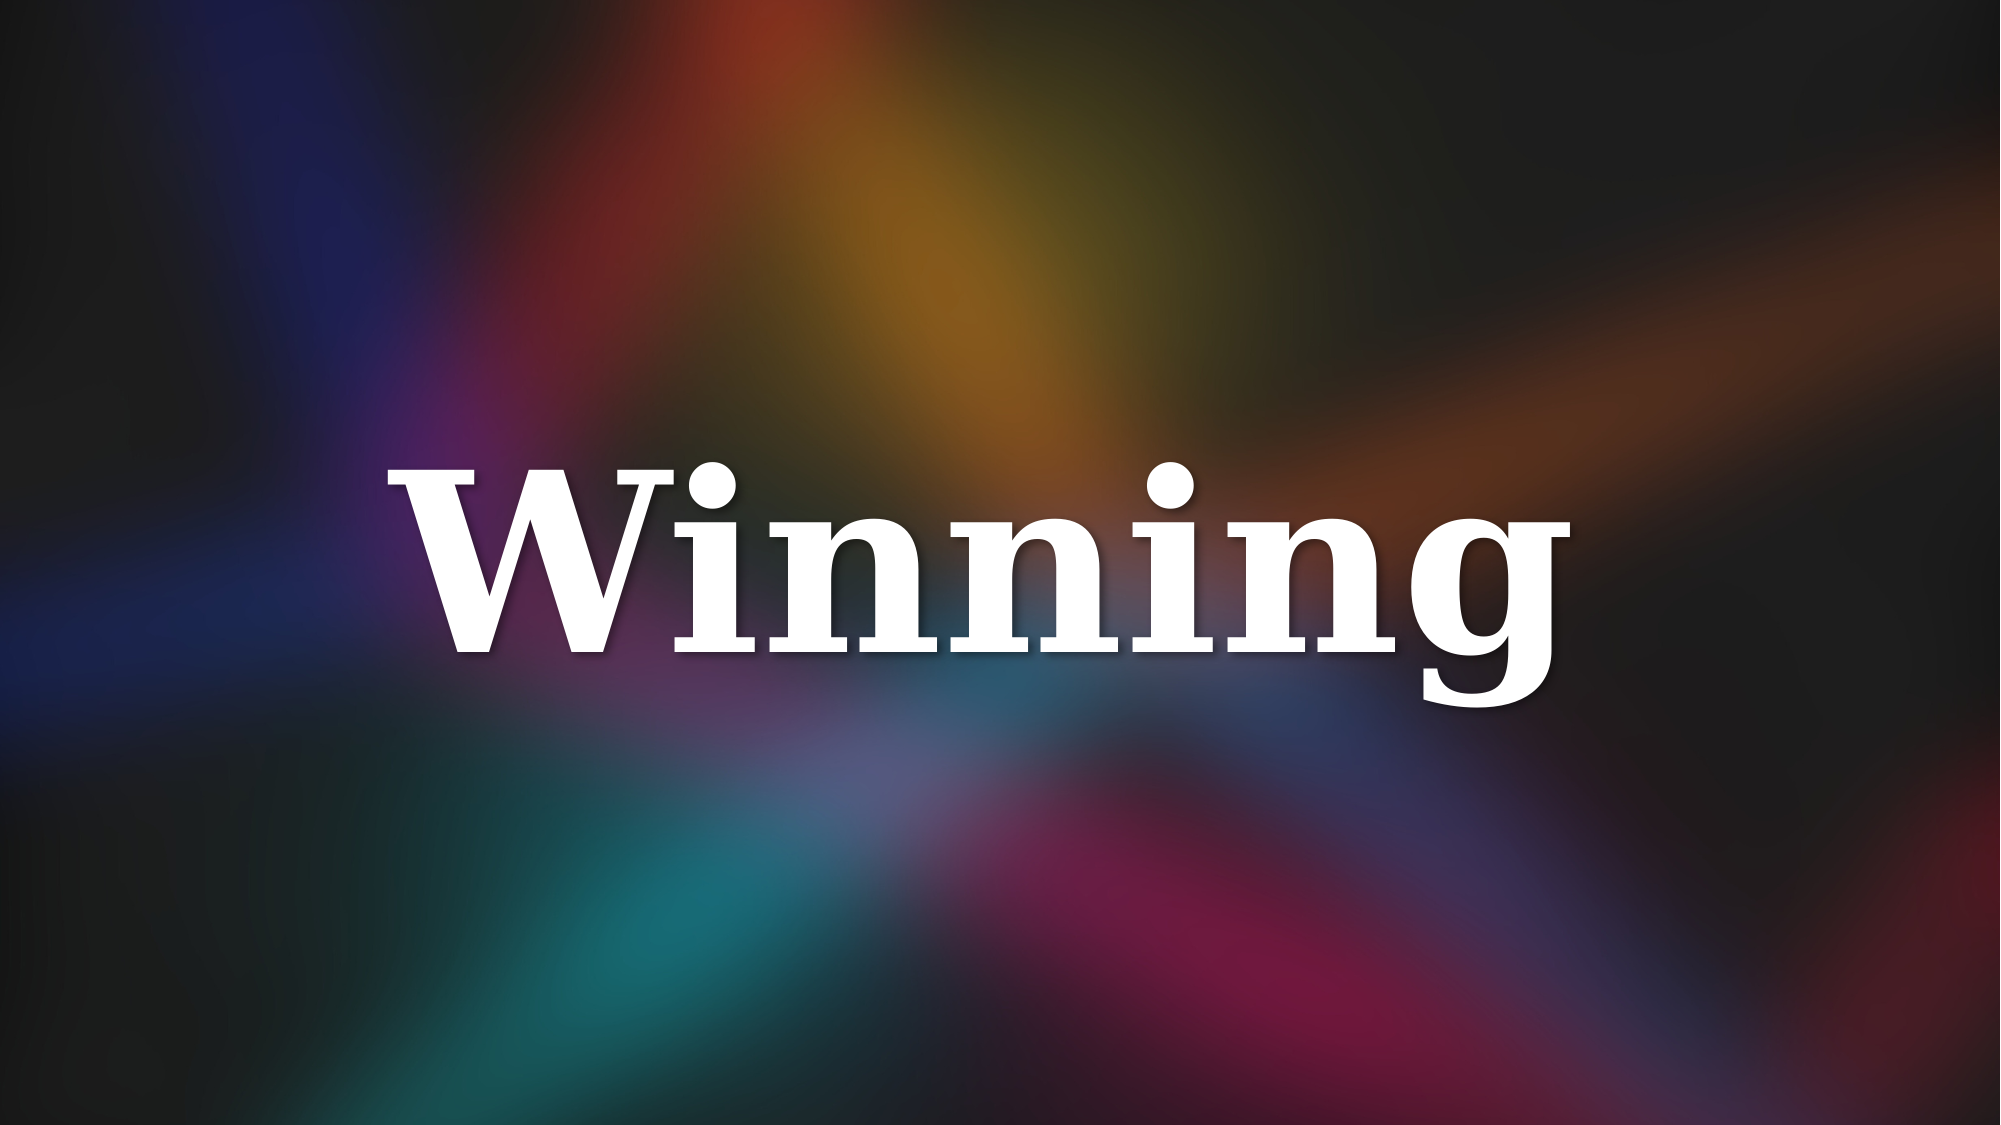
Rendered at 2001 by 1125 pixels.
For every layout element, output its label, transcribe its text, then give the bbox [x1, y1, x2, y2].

text_box Winning [222, 394, 1745, 710]
picture [0, 0, 2000, 1125]
